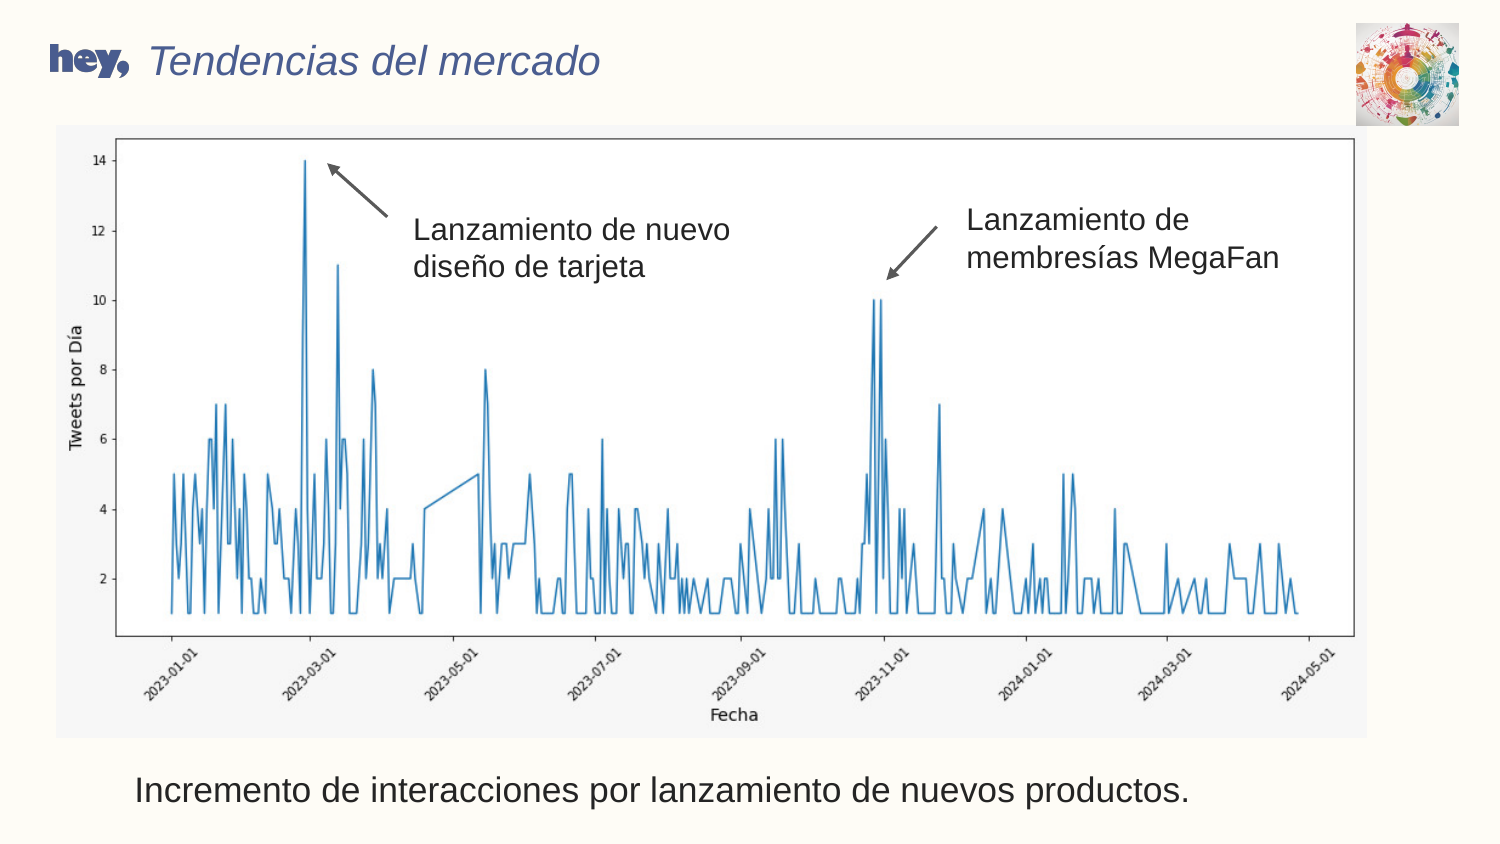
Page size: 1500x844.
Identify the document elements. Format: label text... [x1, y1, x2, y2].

picture [55, 23, 1459, 738]
text_box Incremento de interacciones por lanzamiento de nuevos productos. [119, 752, 1432, 817]
text_box Tendencias del mercado [139, 36, 750, 92]
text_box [326, 162, 388, 217]
picture [50, 44, 129, 78]
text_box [886, 226, 937, 281]
